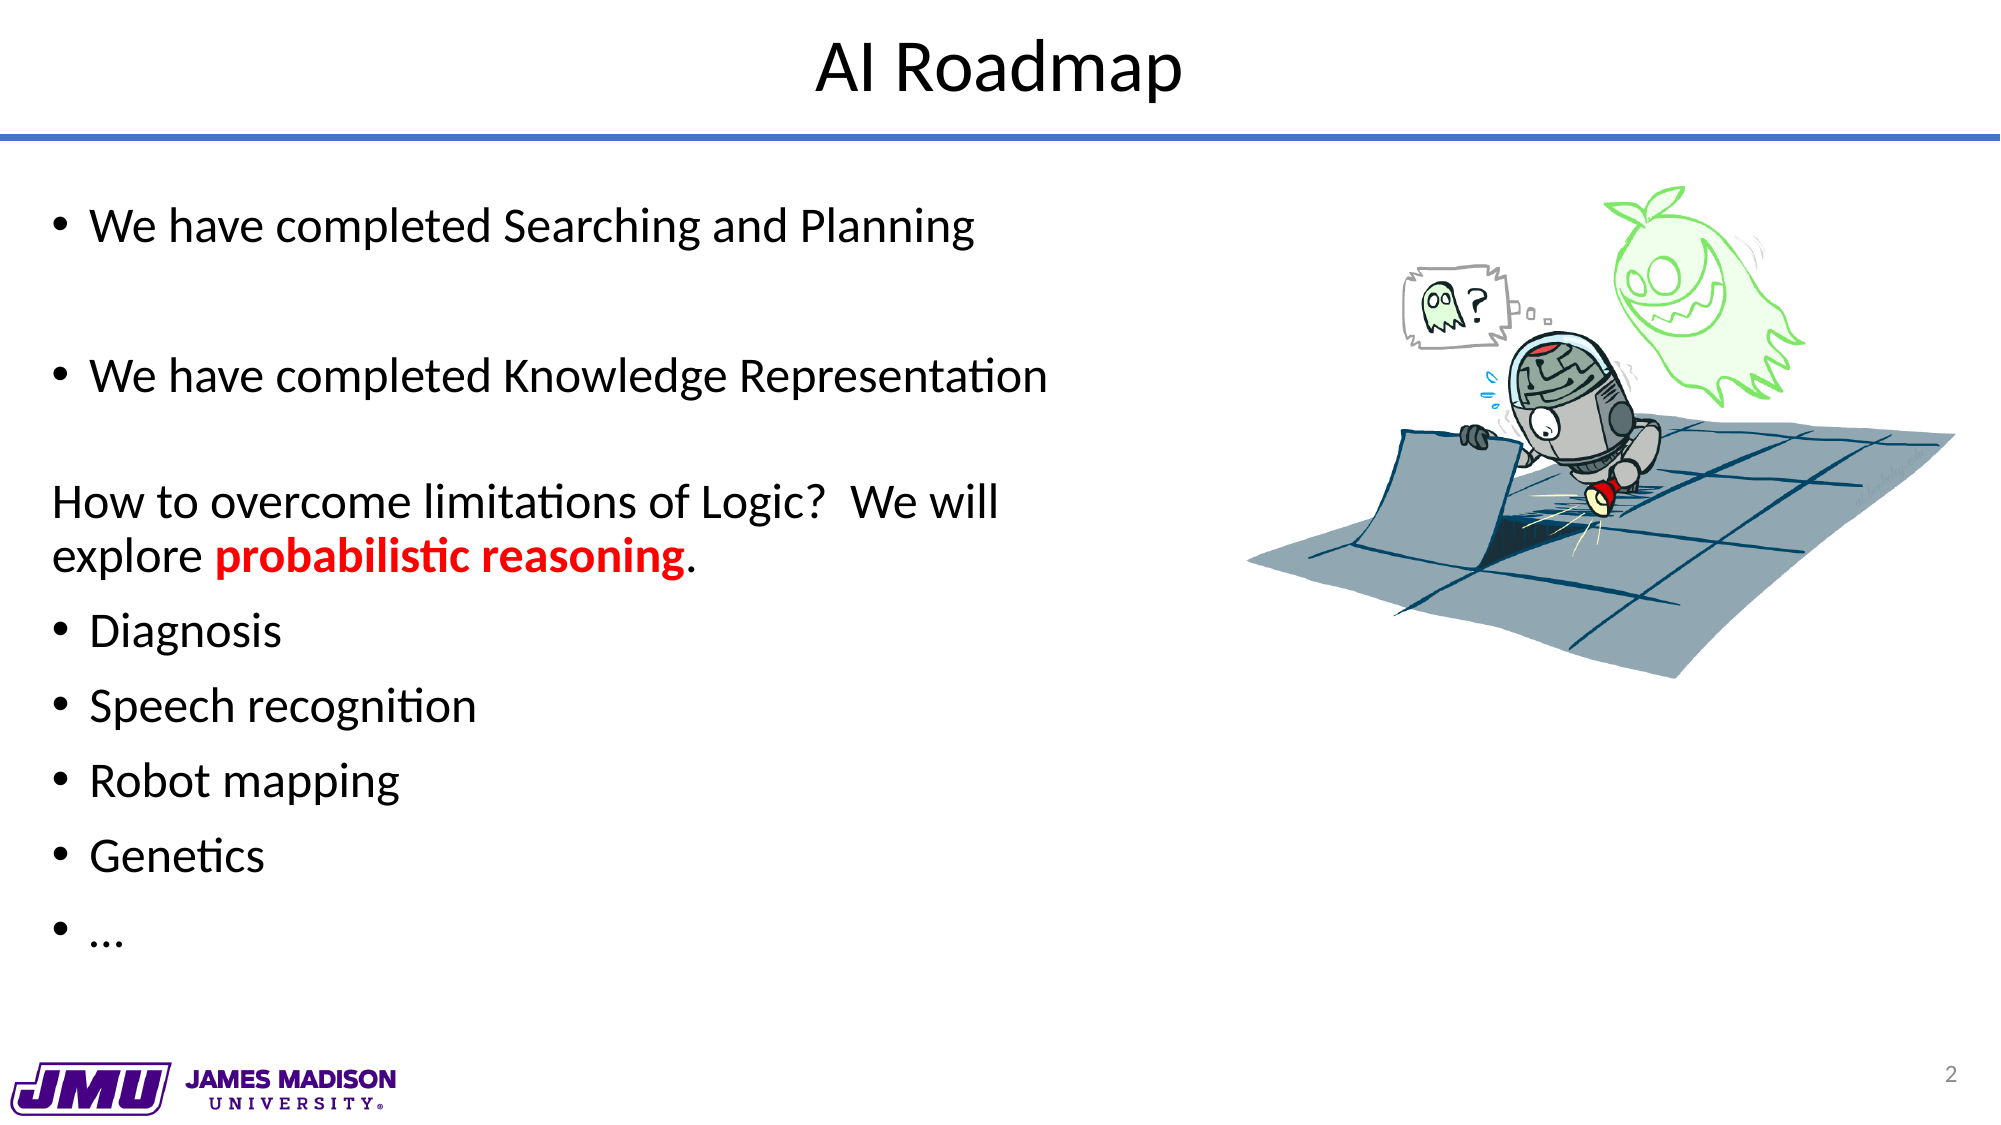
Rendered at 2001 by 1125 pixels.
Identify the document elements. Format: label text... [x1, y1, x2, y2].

picture [0, 1042, 410, 1125]
text_box How to overcome limitations of Logic? We will explore probabilistic reasoning. Diagnosis Speech recognition Robot mapping Genetics … [36, 468, 1132, 963]
slide_number 2 [1870, 1042, 1973, 1103]
text_box We have completed Searching and Planning We have completed Knowledge Representation [36, 191, 1246, 436]
picture [1246, 182, 1964, 688]
title AI Roadmap [0, 0, 2000, 134]
